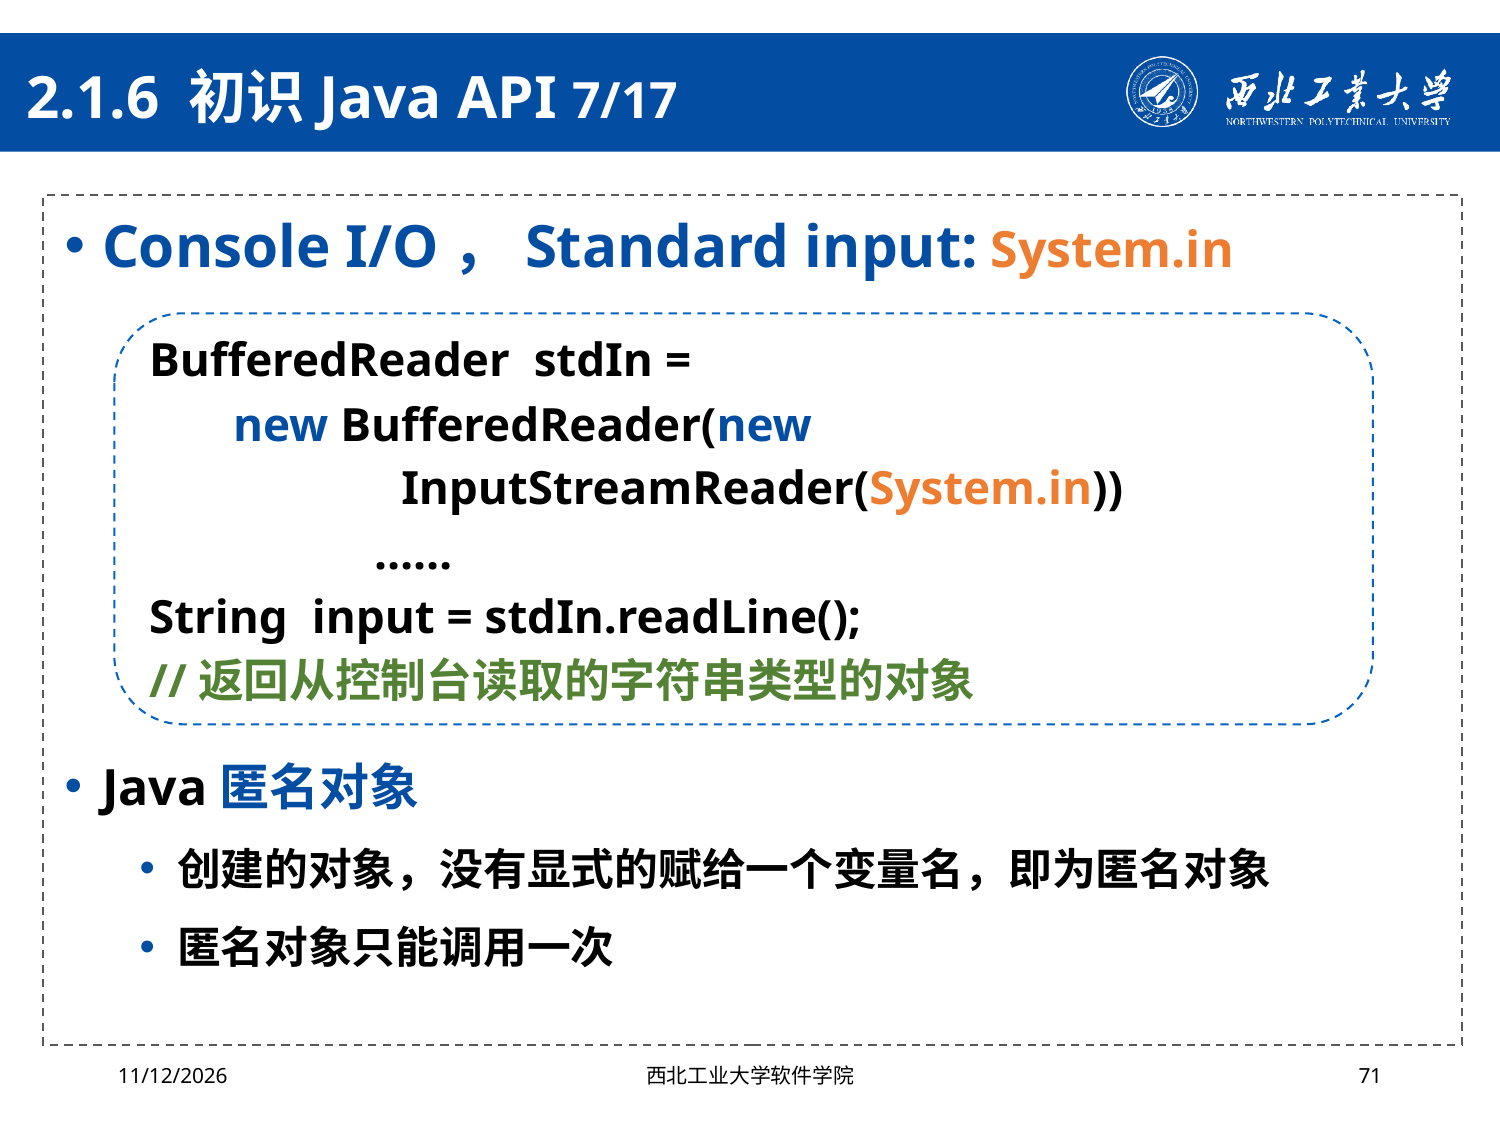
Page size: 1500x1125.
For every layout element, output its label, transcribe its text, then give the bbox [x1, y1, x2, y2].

footer 西北工业大学软件学院 [496, 1055, 1004, 1116]
title 2.1.6 初识Java API 7/17 [11, 49, 1115, 149]
picture [1126, 56, 1198, 127]
text_box BufferedReader stdIn = new BufferedReader(new InputStreamReader(System.in)) …… String input = stdIn.readLine(); //返回从控制台读取的字符串类型的对象 [114, 313, 1373, 725]
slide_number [103, 1055, 441, 1116]
picture [1226, 68, 1451, 125]
slide_number 71 [1059, 1055, 1397, 1116]
list Console I/O，Standard input: System.in Java匿名对象 创建的对象，没有显式的赋给一个变量名，即为匿名对象 匿名对象只能调用一次 [49, 201, 1457, 1036]
